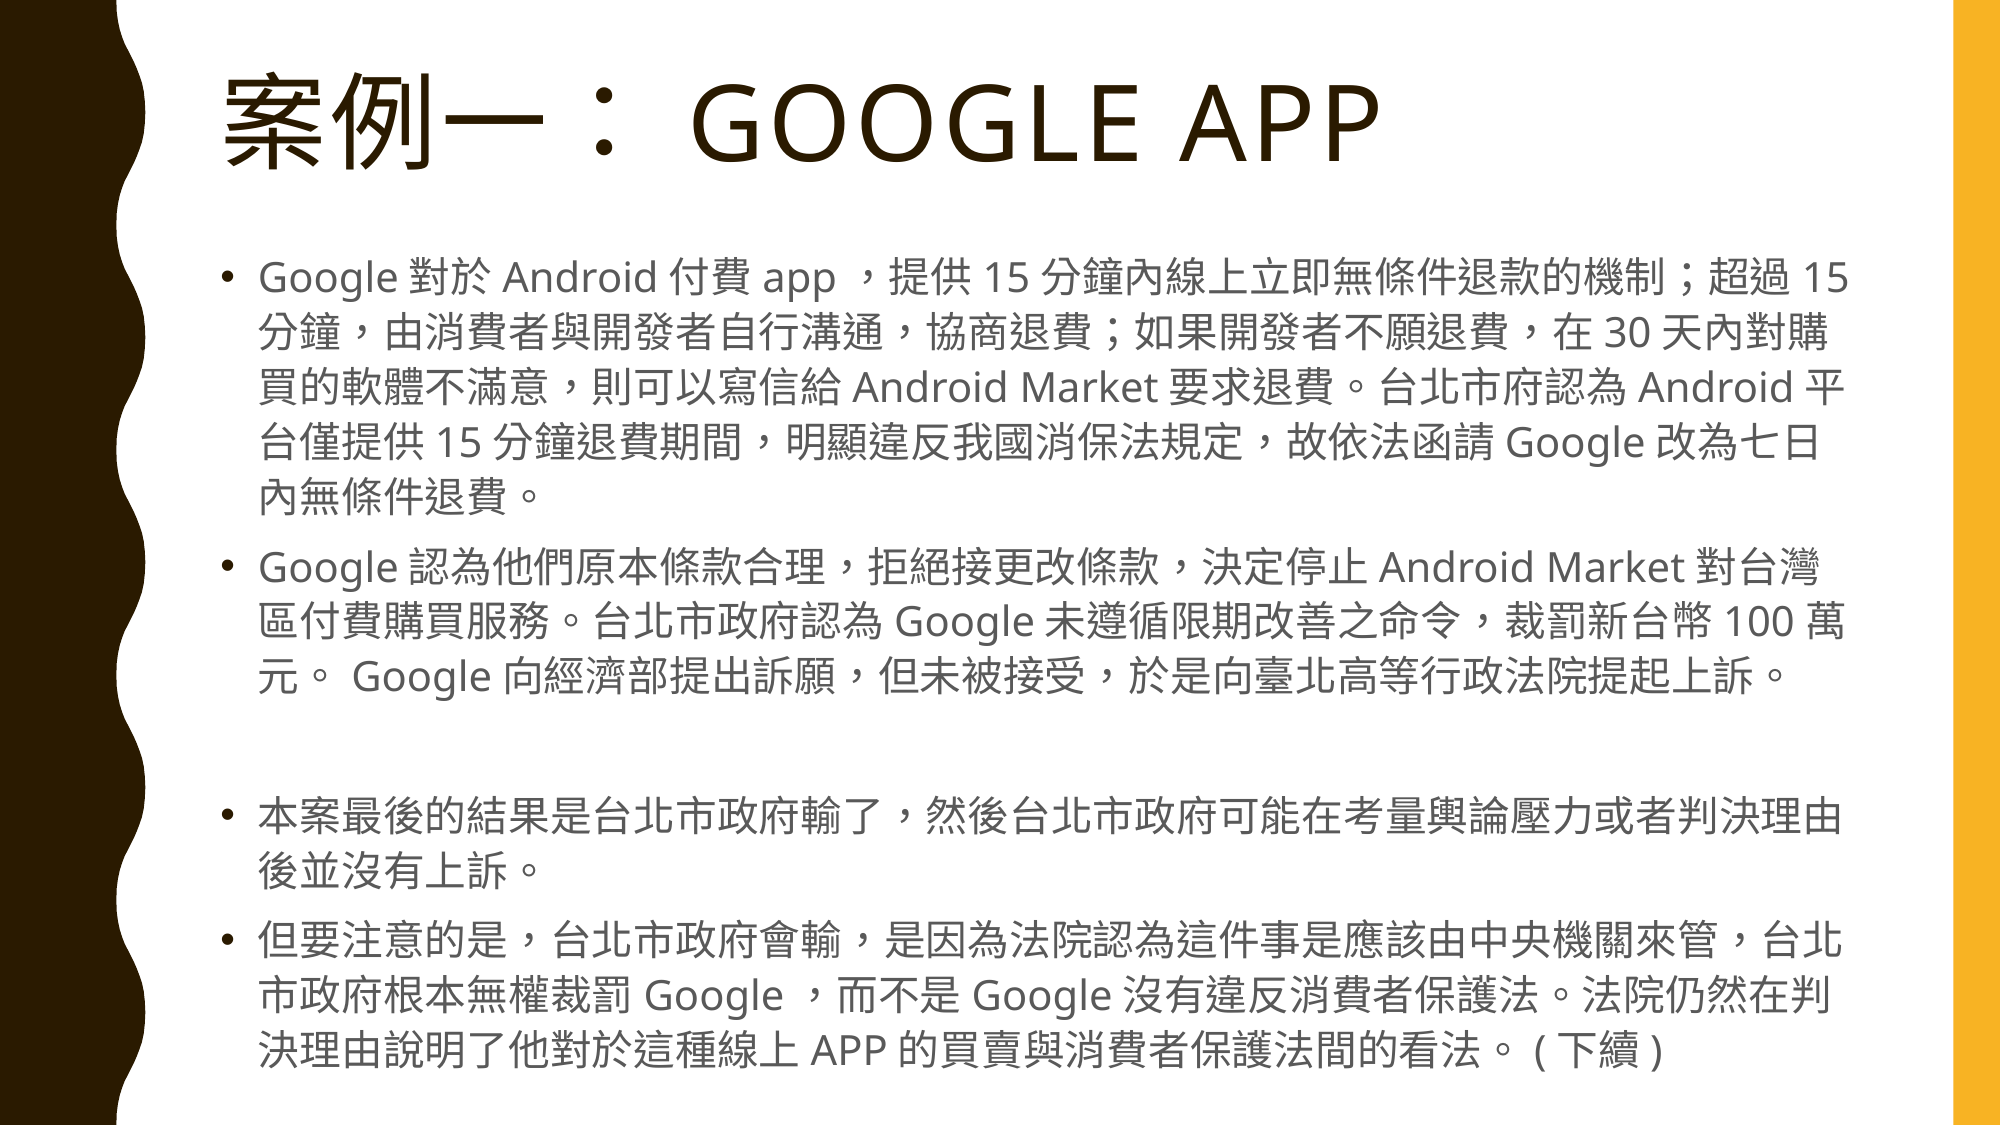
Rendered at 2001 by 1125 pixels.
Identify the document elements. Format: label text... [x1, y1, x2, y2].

title 案例一：GOOGLE APP [205, 62, 1875, 238]
list Google對於Android付費app，提供15分鐘內線上立即無條件退款的機制；超過15分鐘，由消費者與開發者自行溝通，協商退費；如果開發者不願退費，在30天內對購買的軟體不滿意，則可以寫信給Android Market要求退費。台北市府認為Android平台僅提供15分鐘退費期間，明顯違反我國消保法規定，故依法函請Google改為七日內無條件退費。 Google認為他們原本條款合理，拒絕接更改條款，決定停止Android Market對台灣區付費購買服務。台北市政府認為Google未遵循限期改善之命令，裁罰新台幣100萬元。Google向經濟部提出訴願，但未被接受，於是向臺北高等行政法院提起上訴。 本案最後的結果是台北市政府輸了，然後台北市政府可能在考量輿論壓力或者判決理由後並沒有上訴。 但要注意的是，台北市政府會輸，是因為法院認為這件事是應該由中央機關來管，台北市政府根本無權裁罰Google，而不是Google沒有違反消費者保護法。法院仍然在判決理由說明了他對於這種線上APP的買賣與消費者保護法間的看法。(下續) [205, 238, 1875, 1055]
